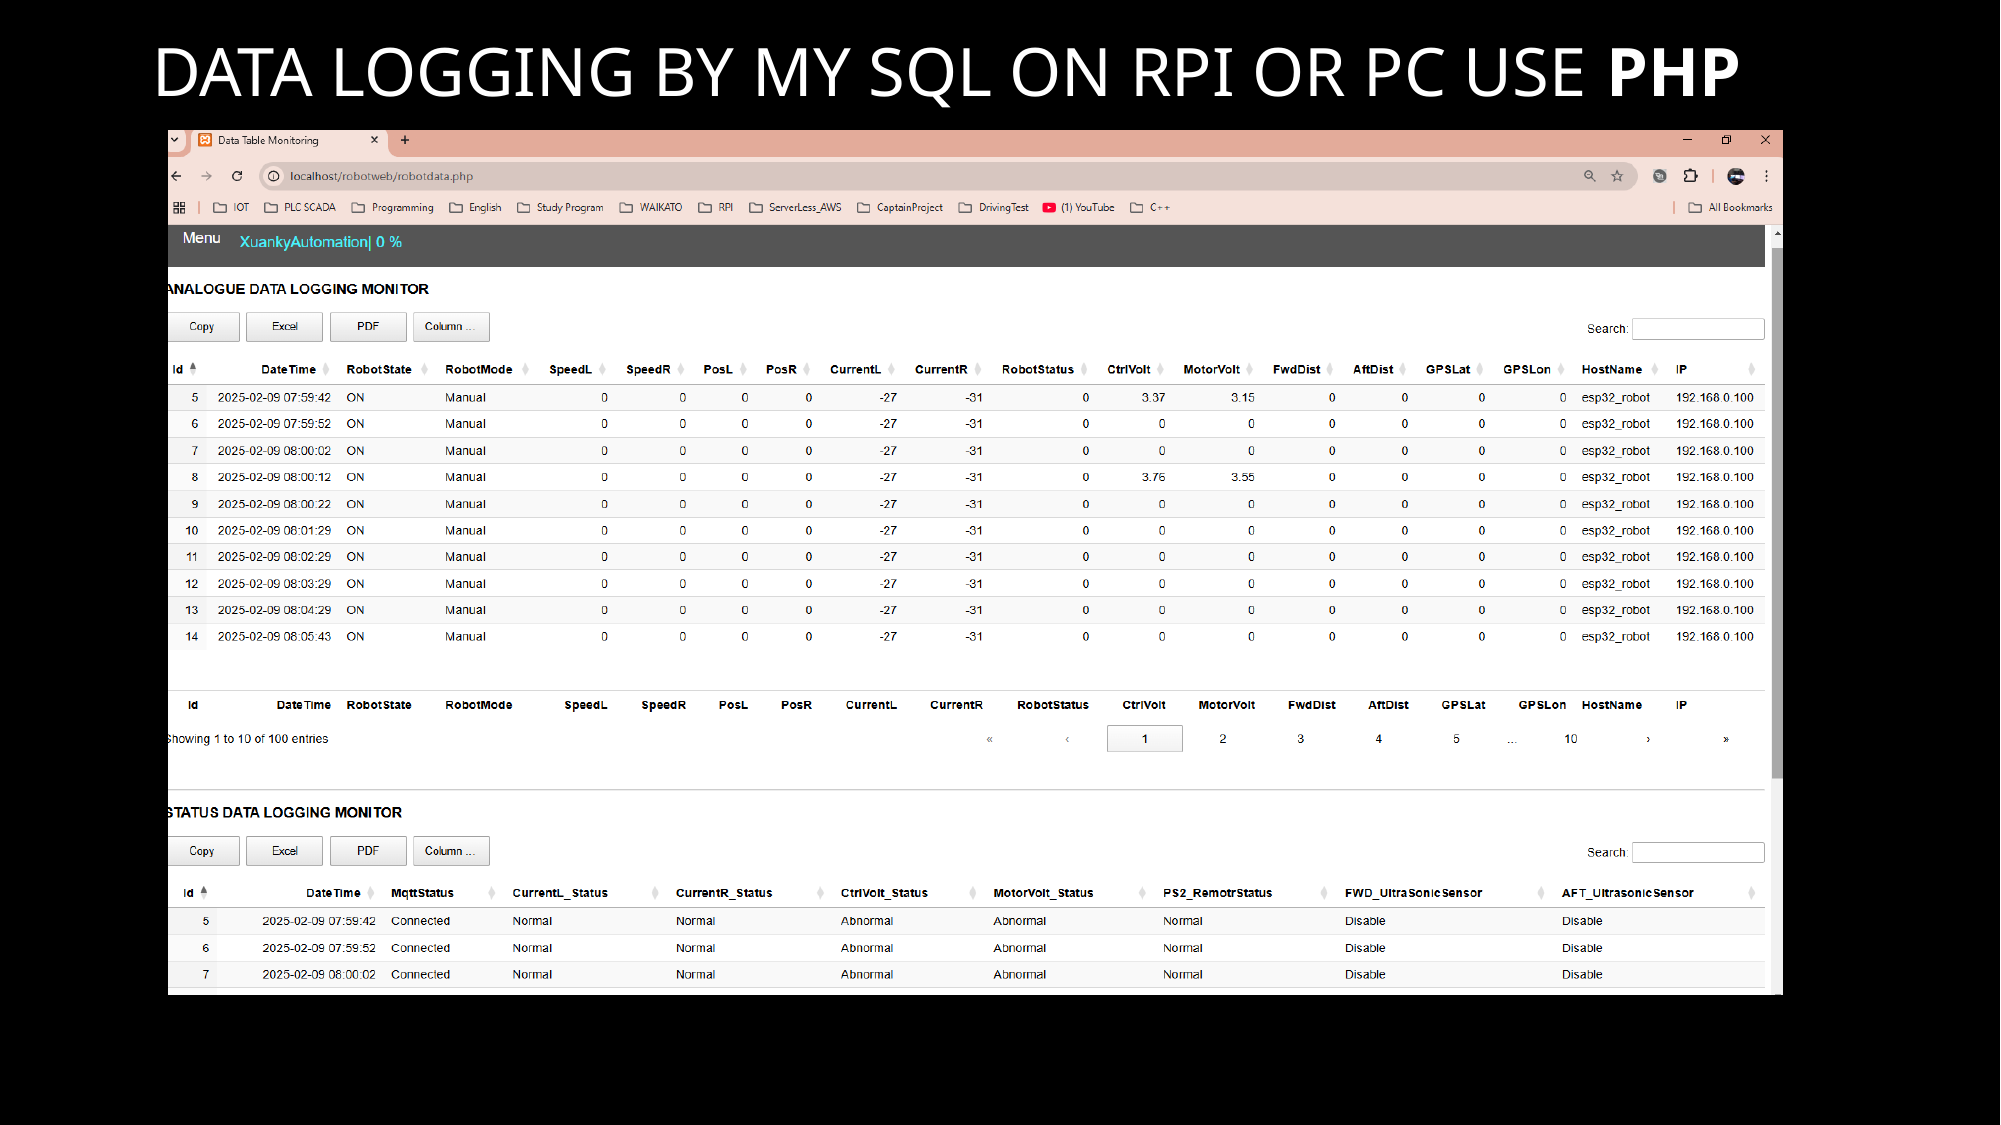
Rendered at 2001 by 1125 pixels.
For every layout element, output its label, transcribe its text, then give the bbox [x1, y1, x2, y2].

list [168, 130, 1783, 995]
title DATA LOGGING BY MY SQL ON RPI OR PC USE PHP [137, 13, 1863, 137]
